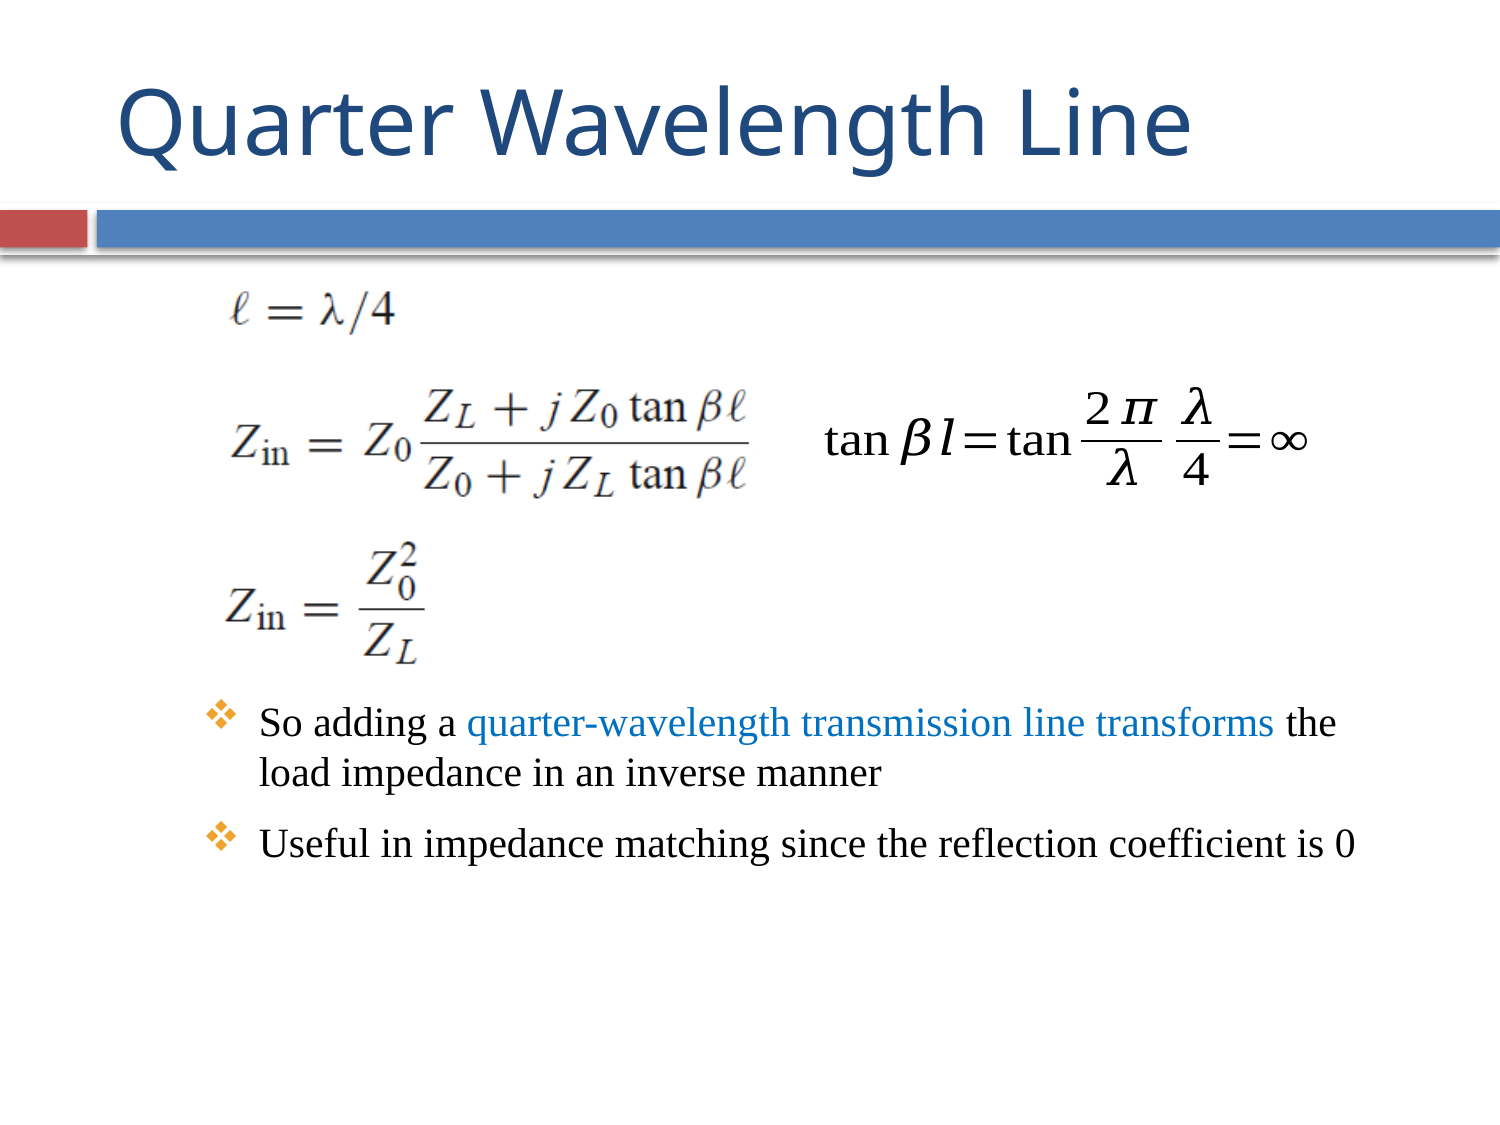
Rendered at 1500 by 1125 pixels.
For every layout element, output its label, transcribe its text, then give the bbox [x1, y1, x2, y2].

title Quarter Wavelength Line [100, 37, 1438, 200]
picture [224, 537, 429, 667]
picture [224, 285, 403, 339]
text_box So adding a quarter-wavelength transmission line transforms the load impedance in an inverse manner Useful in impedance matching since the reflection coefficient is 0 [187, 687, 1388, 885]
picture [224, 372, 757, 505]
